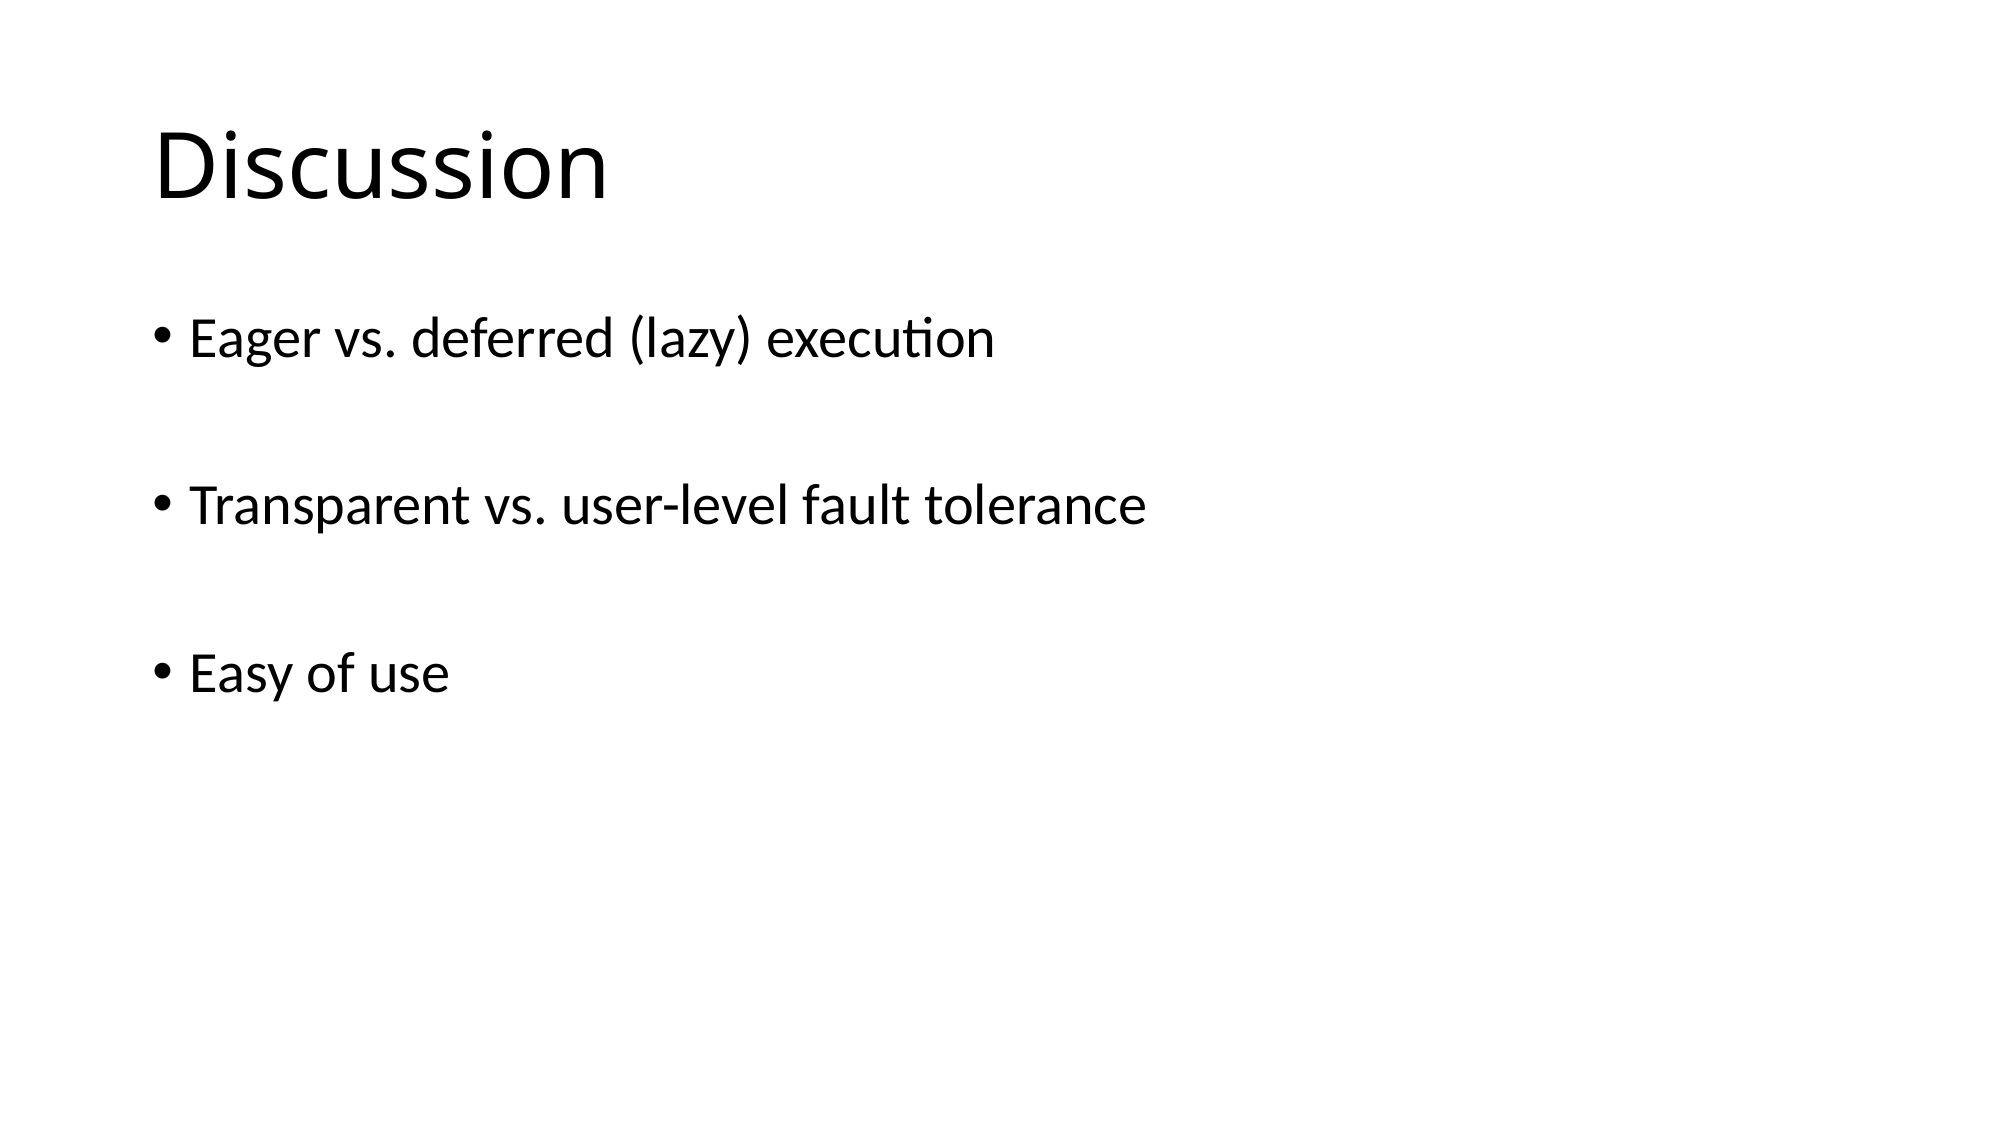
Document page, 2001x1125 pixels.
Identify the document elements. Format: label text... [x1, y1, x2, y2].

title Discussion [137, 59, 1863, 278]
list Eager vs. deferred (lazy) execution Transparent vs. user-level fault tolerance Easy of use [137, 299, 1863, 1014]
